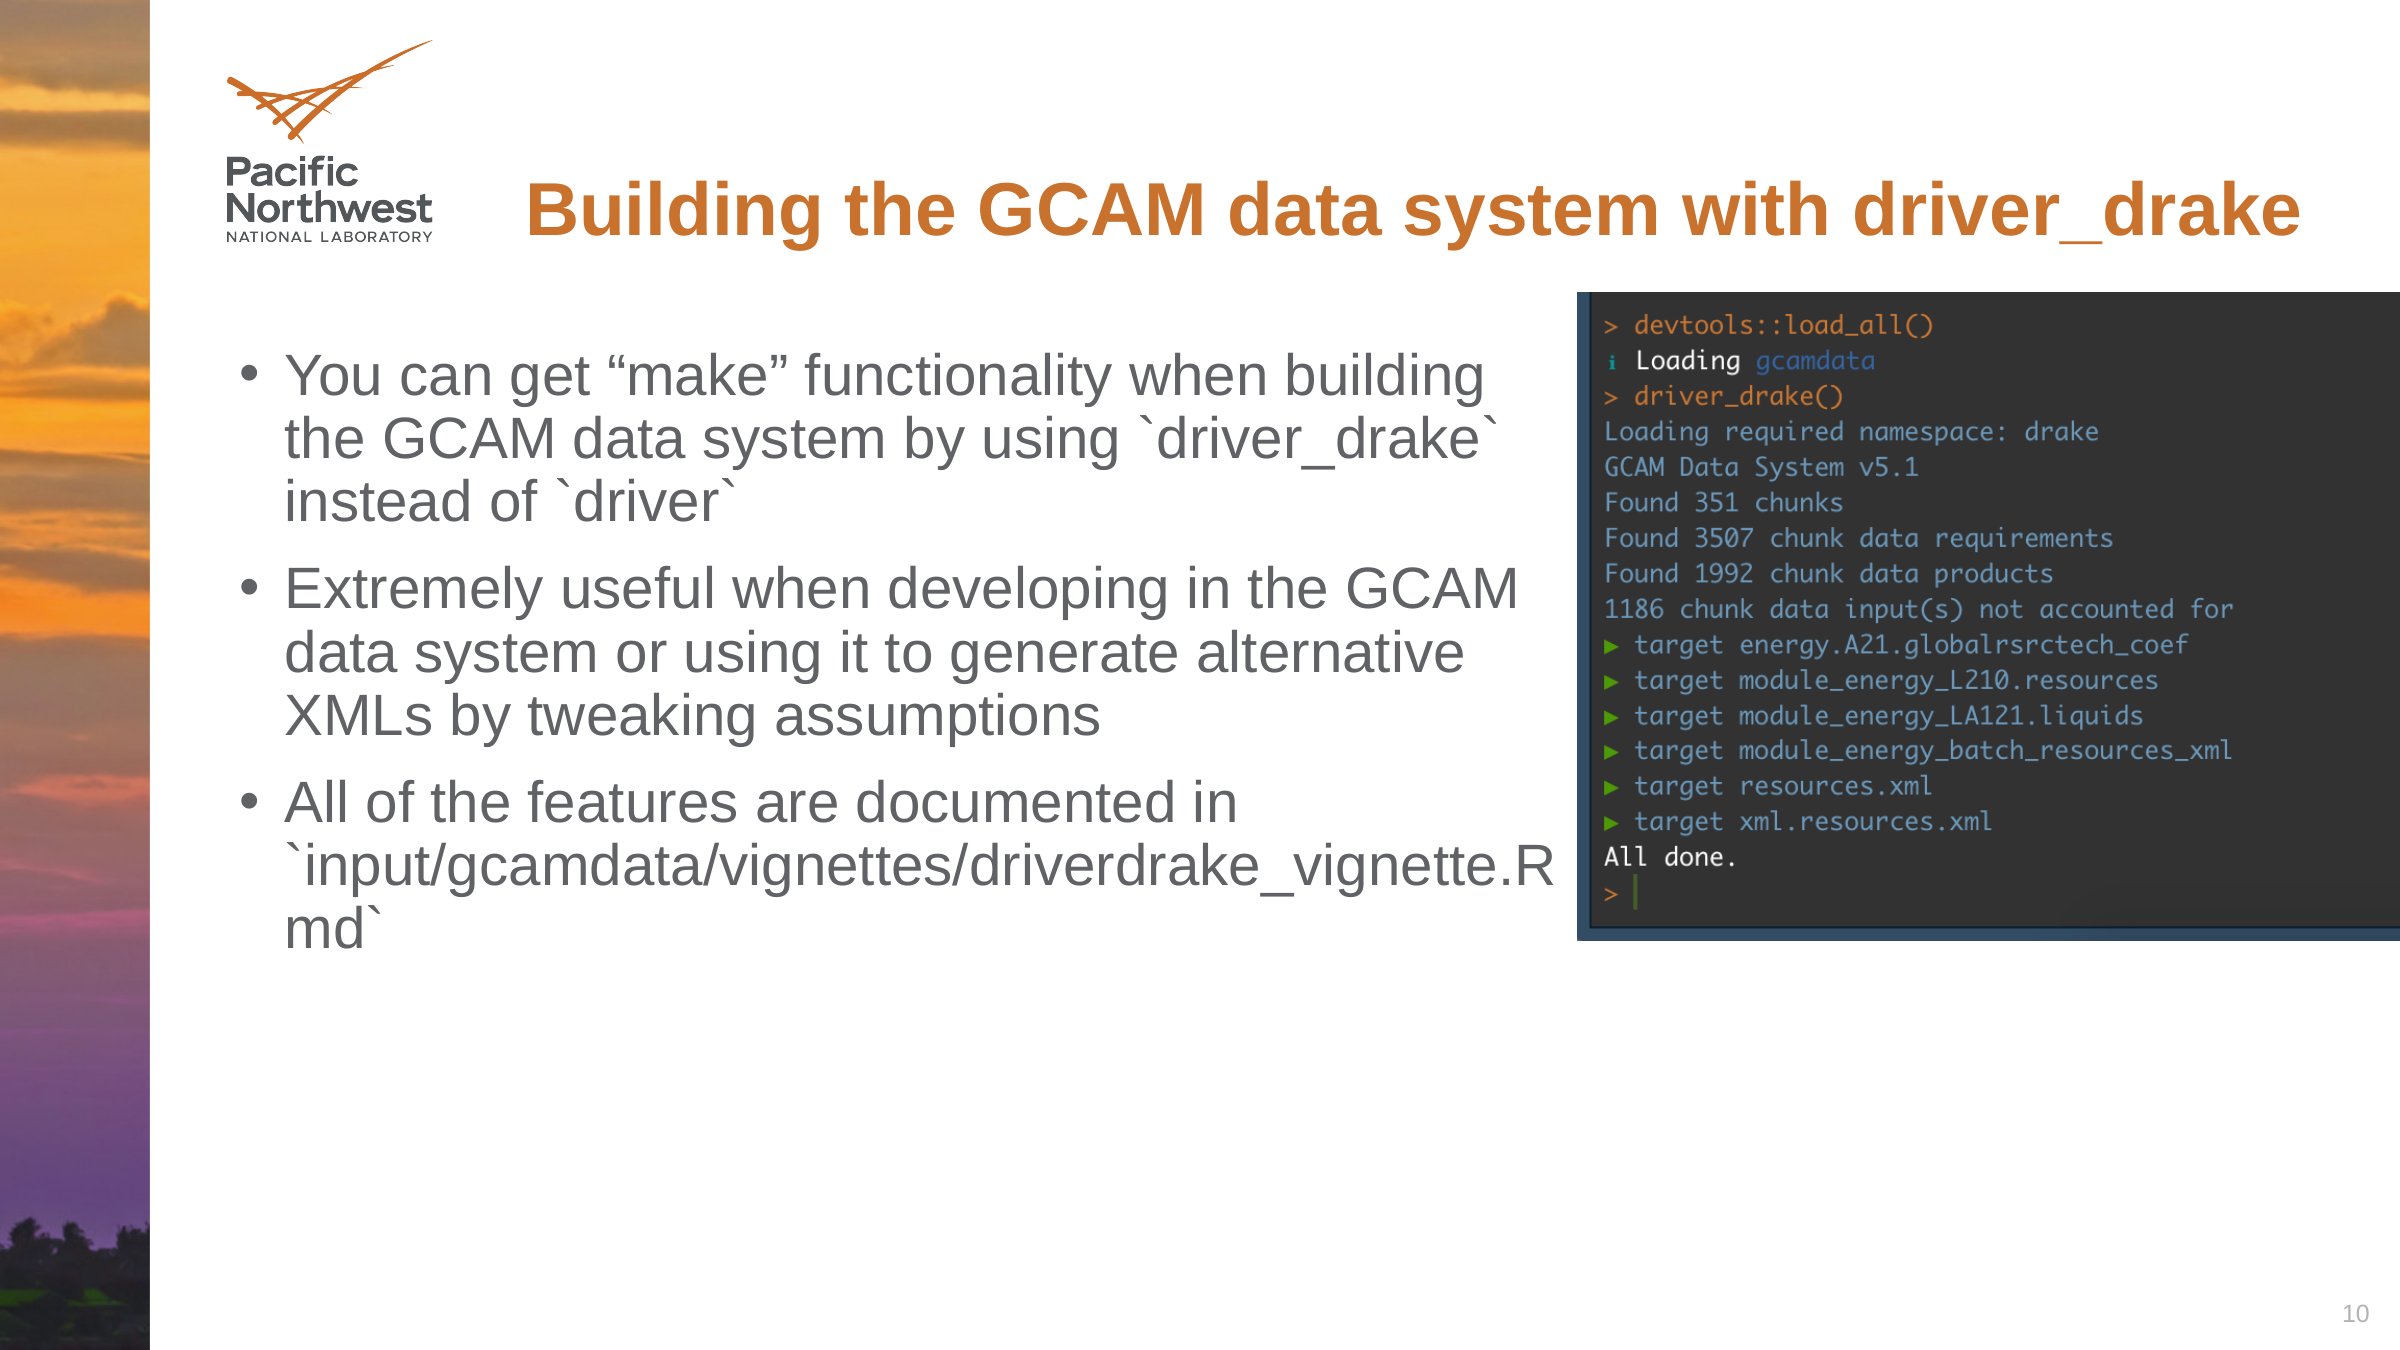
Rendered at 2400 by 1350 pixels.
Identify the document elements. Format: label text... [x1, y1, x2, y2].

picture [1577, 292, 2400, 941]
slide_number 10 [2295, 1275, 2370, 1350]
picture [225, 38, 435, 244]
title Building the GCAM data system with driver_drake [525, 44, 2325, 260]
picture [0, 0, 149, 1350]
list You can get “make” functionality when building the GCAM data system by using `driver_drake` instead of `driver` Extremely useful when developing in the GCAM data system or using it to generate alternative XMLs by tweaking assumptions All of the features are documented in `input/gcamdata/vignettes/driverdrake_vignette.Rmd` [225, 337, 1578, 1238]
